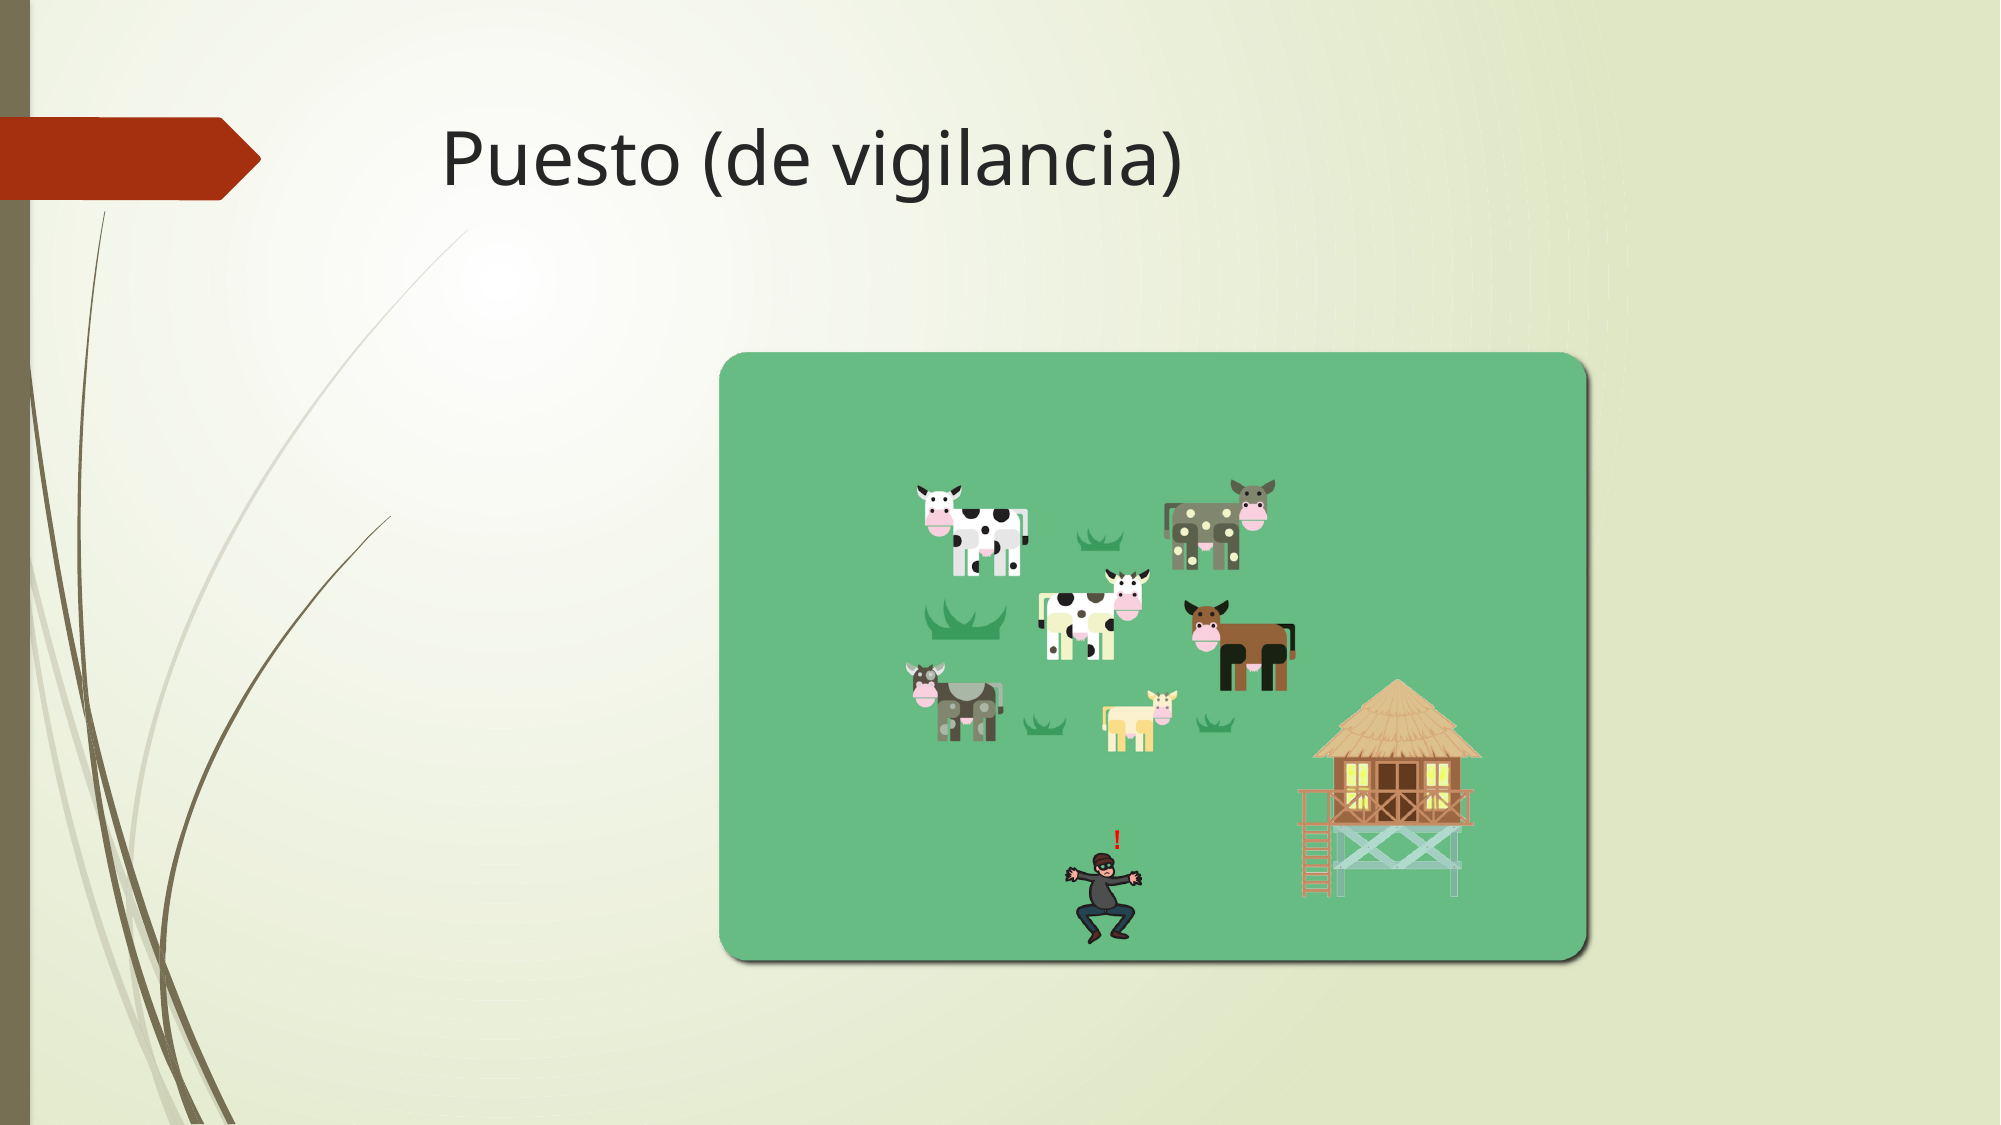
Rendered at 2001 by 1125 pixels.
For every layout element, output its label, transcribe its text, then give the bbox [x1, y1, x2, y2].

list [715, 349, 1597, 971]
title Puesto (de vigilancia) [425, 102, 1888, 313]
